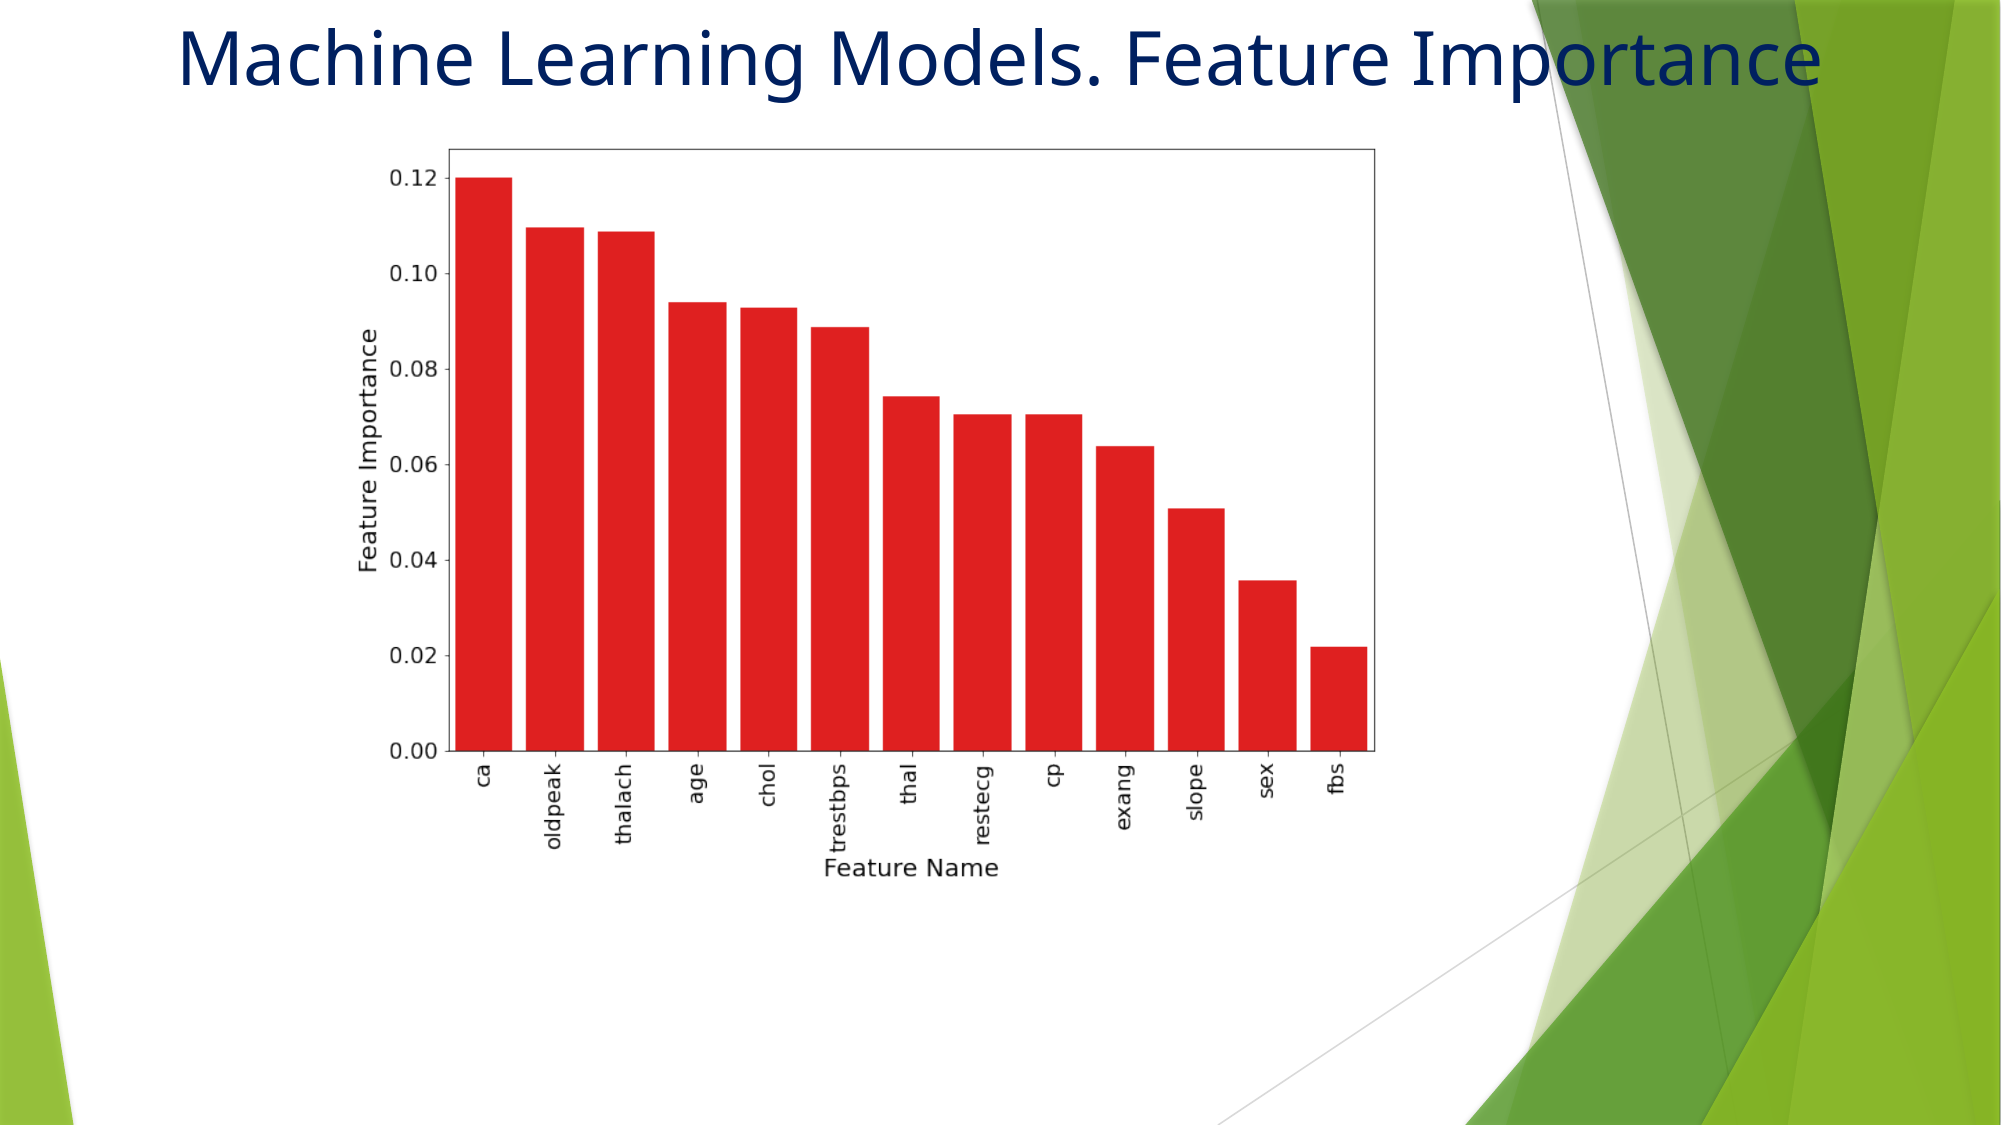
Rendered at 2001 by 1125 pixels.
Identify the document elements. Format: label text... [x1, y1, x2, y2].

picture [348, 138, 1385, 892]
title Machine Learning Models. Feature Importance [0, 2, 2000, 124]
